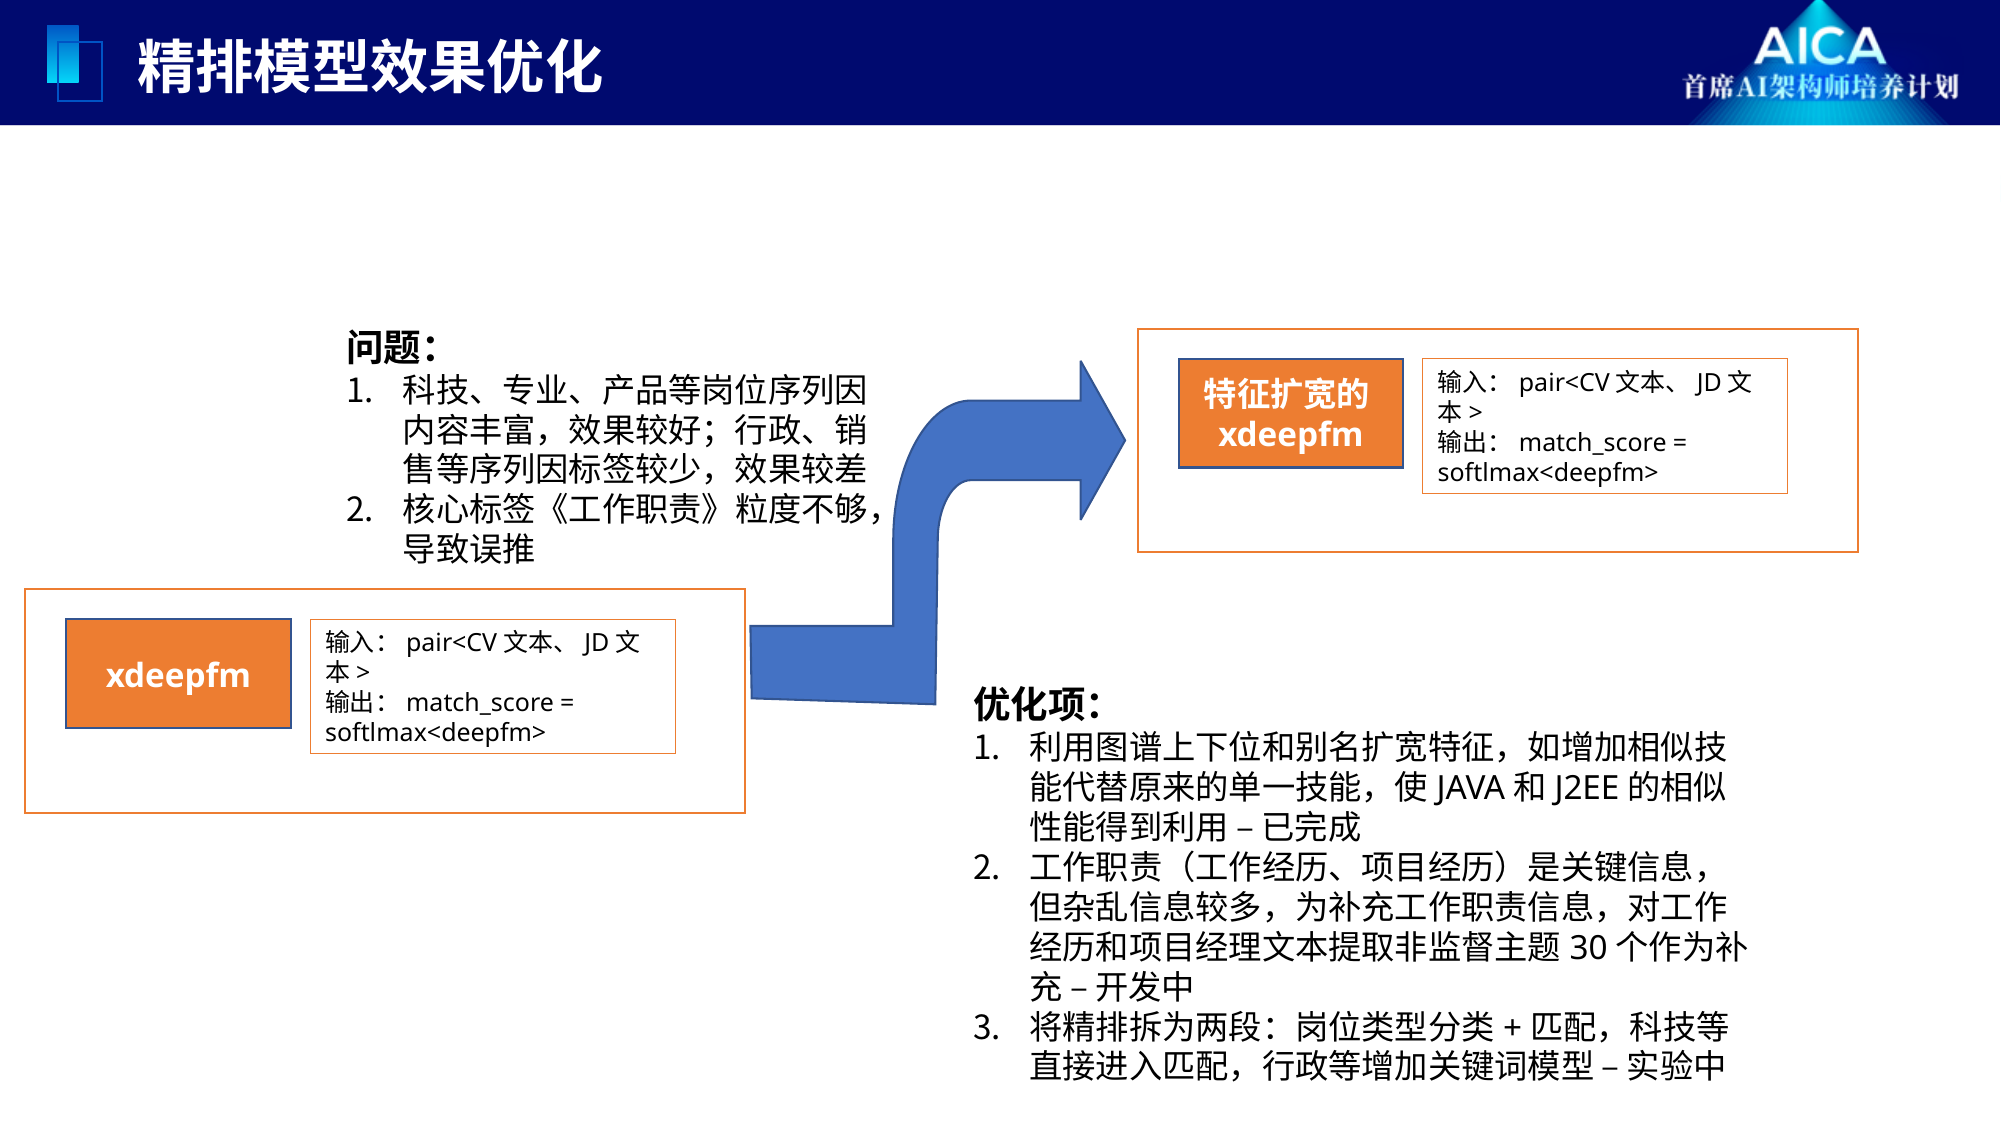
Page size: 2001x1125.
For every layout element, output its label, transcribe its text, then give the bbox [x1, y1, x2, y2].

text_box xdeepfm [65, 618, 292, 729]
text_box [749, 360, 1127, 706]
picture [0, 0, 2001, 202]
text_box 输入：pair<CV文本、JD文本> 输出：match_score = softlmax<deepfm> [1422, 358, 1788, 494]
text_box 输入：pair<CV文本、JD文本> 输出：match_score = softlmax<deepfm> [310, 619, 676, 754]
text_box 优化项： 利用图谱上下位和别名扩宽特征，如增加相似技能代替原来的单一技能，使JAVA和J2EE的相似性能得到利用 – 已完成 工作职责（工作经历、项目经历）是关键信息，但杂乱信息较多，为补充工作职责信息，对工作经历和项目经理文本提取非监督主题30个作为补充 – 开发中 将精排拆为两段：岗位类型分类+匹配，科技等直接进入匹配，行政等增加关键词模型 – 实验中 [958, 673, 1768, 1093]
text_box [24, 588, 746, 814]
text_box [1137, 328, 1859, 553]
text_box 问题： 科技、专业、产品等岗位序列因内容丰富，效果较好；行政、销售等序列因标签较少，效果较差 核心标签《工作职责》粒度不够，导致误推 [331, 316, 890, 576]
text_box 特征扩宽的xdeepfm [1178, 358, 1404, 469]
list 精排模型效果优化 [122, 15, 1480, 115]
